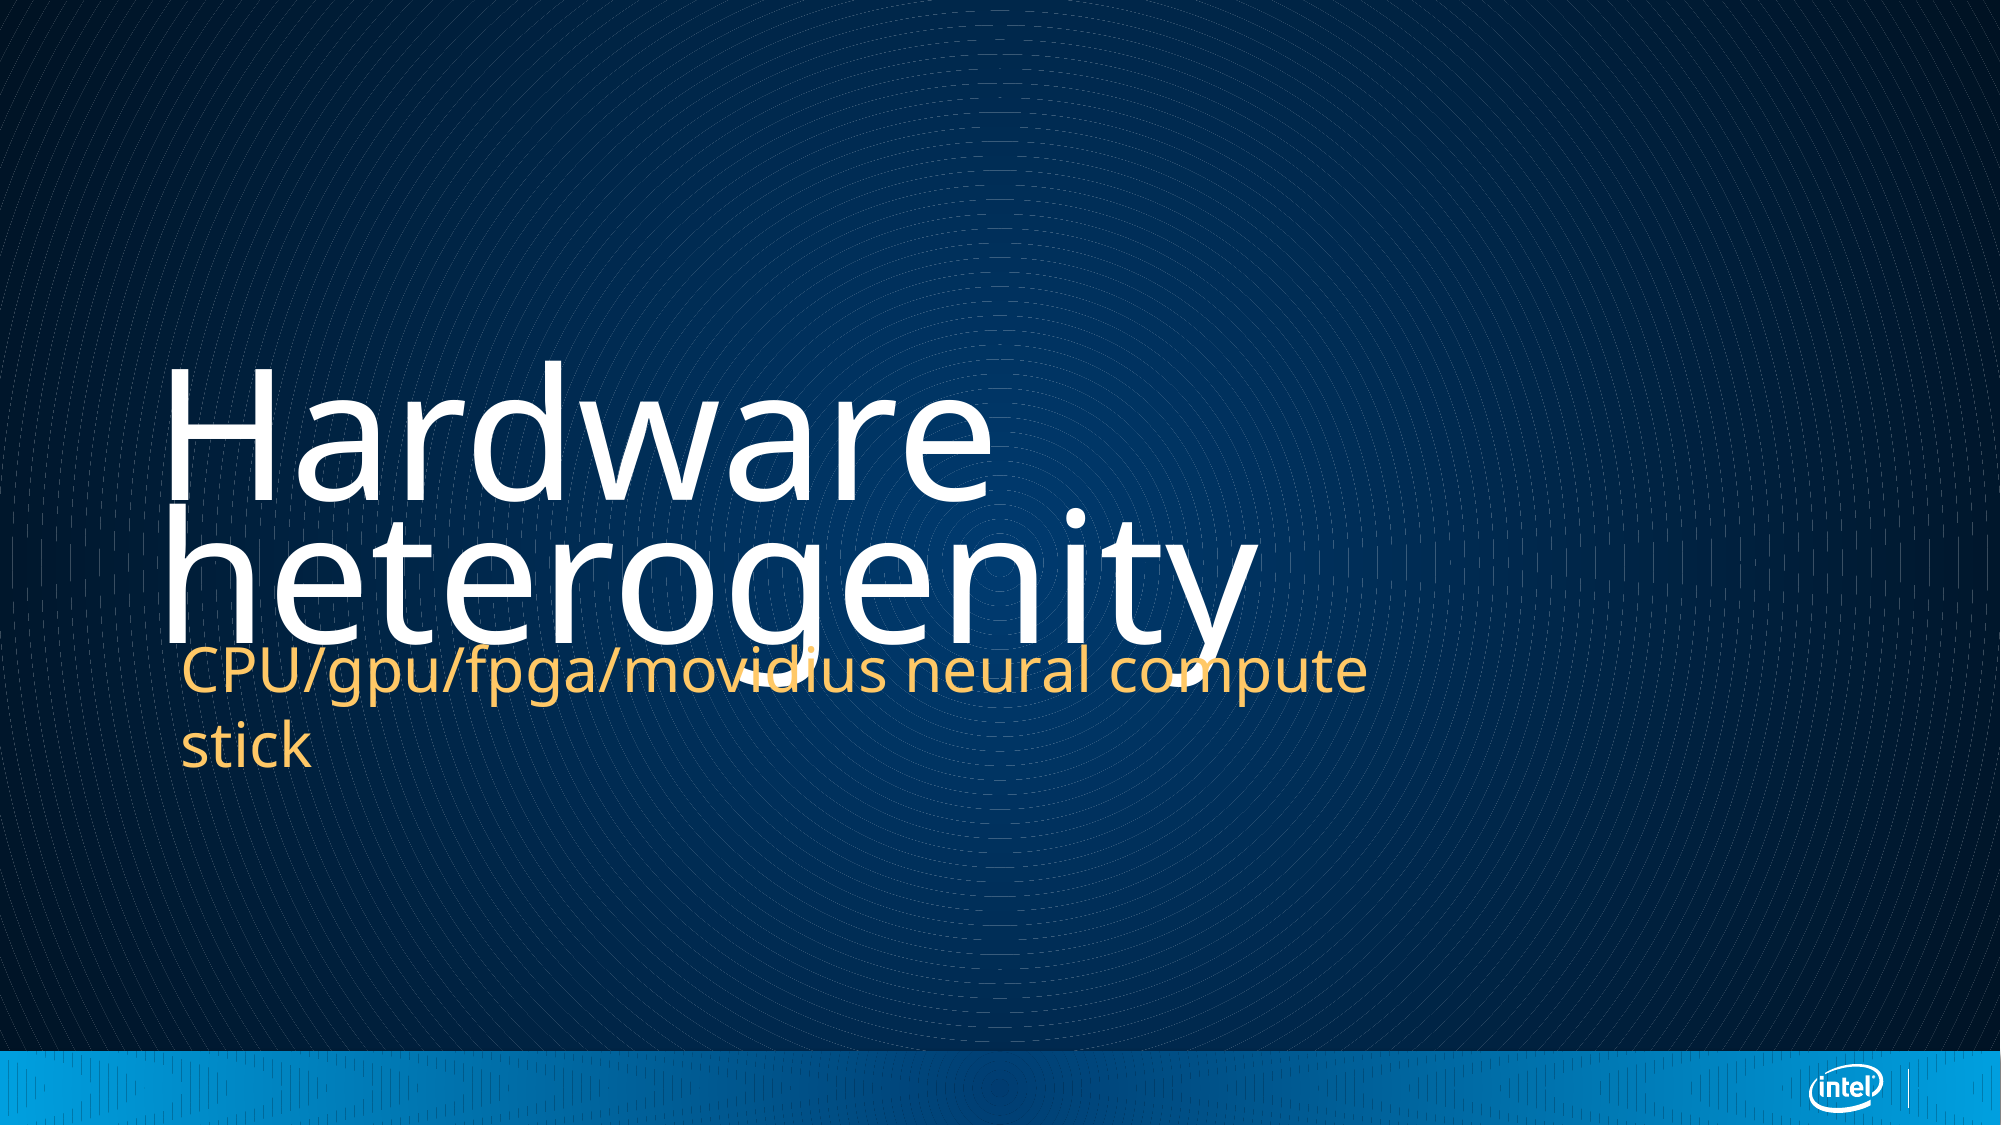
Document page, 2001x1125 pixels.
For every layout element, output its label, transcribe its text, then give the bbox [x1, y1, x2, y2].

text_box Hardware heterogenity [143, 473, 1710, 585]
text_box CPU/gpu/fpga/movidius neural compute stick [165, 622, 1484, 788]
